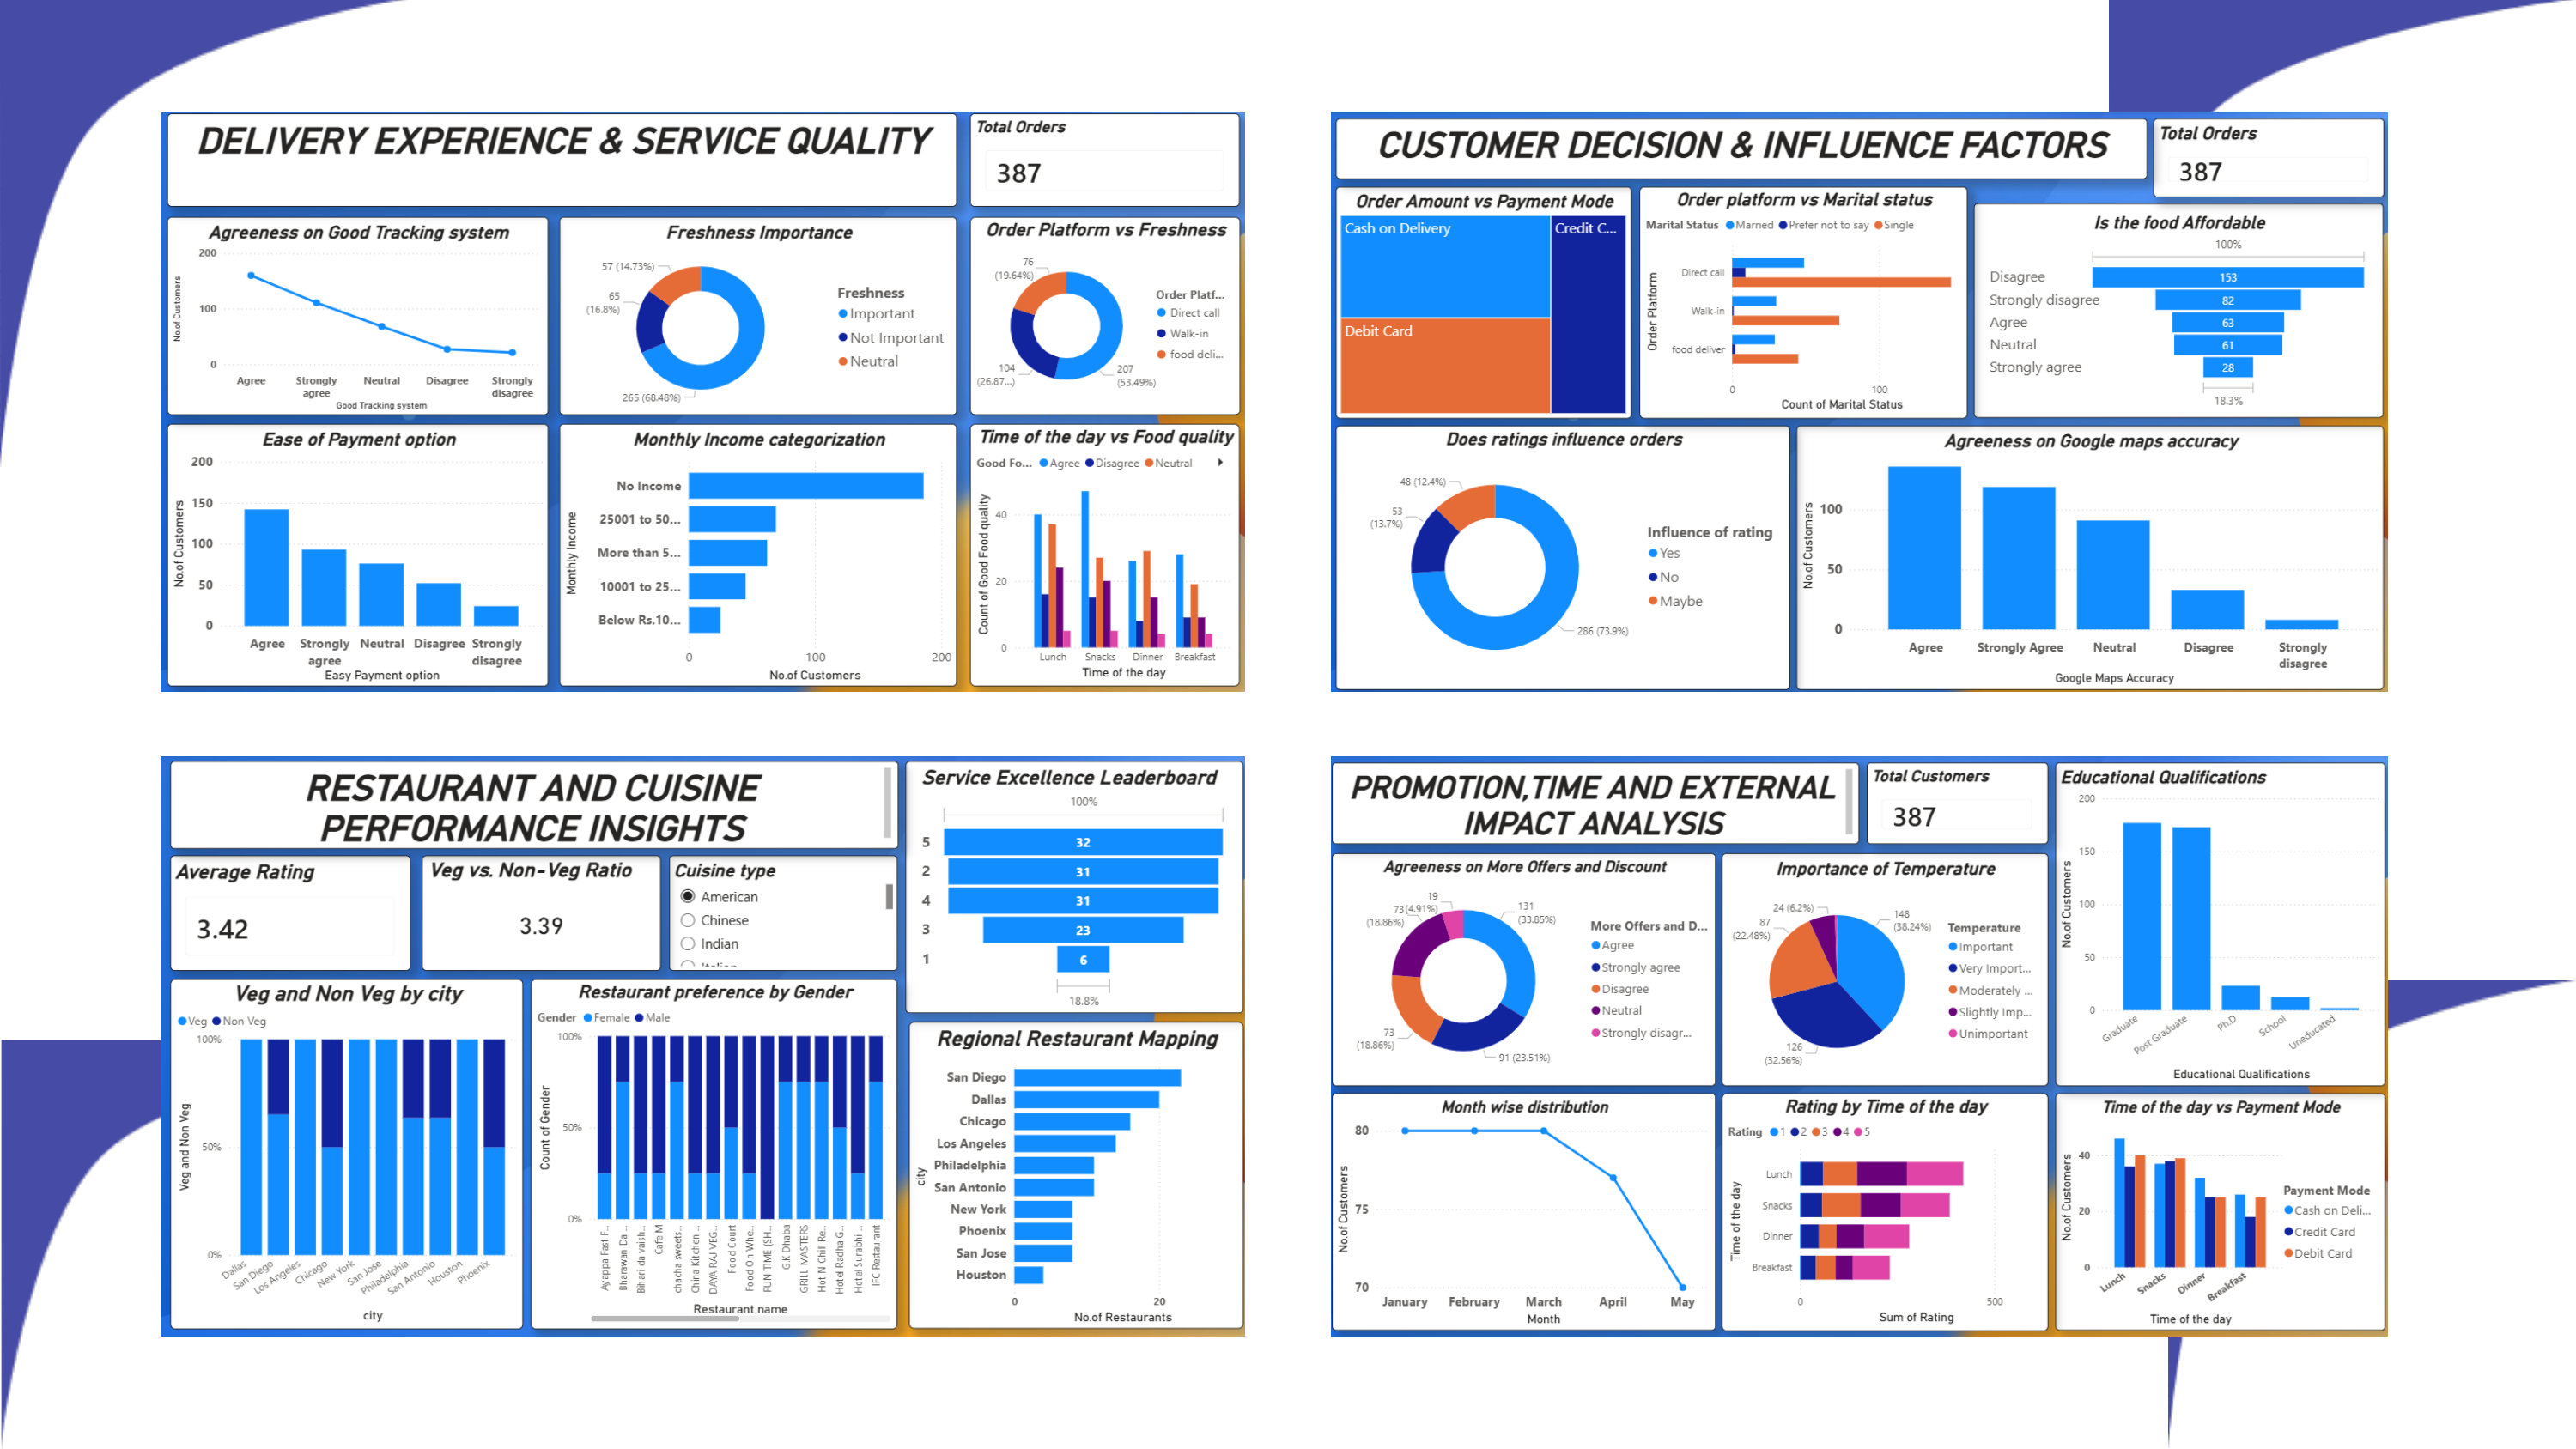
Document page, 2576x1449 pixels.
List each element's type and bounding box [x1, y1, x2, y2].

picture [1330, 112, 2388, 693]
text_box [2109, 0, 2576, 408]
picture [161, 756, 1246, 1337]
picture [1330, 756, 2388, 1337]
picture [161, 112, 1246, 693]
text_box [2168, 980, 2576, 1448]
text_box [0, 0, 408, 467]
text_box [1, 1040, 469, 1449]
